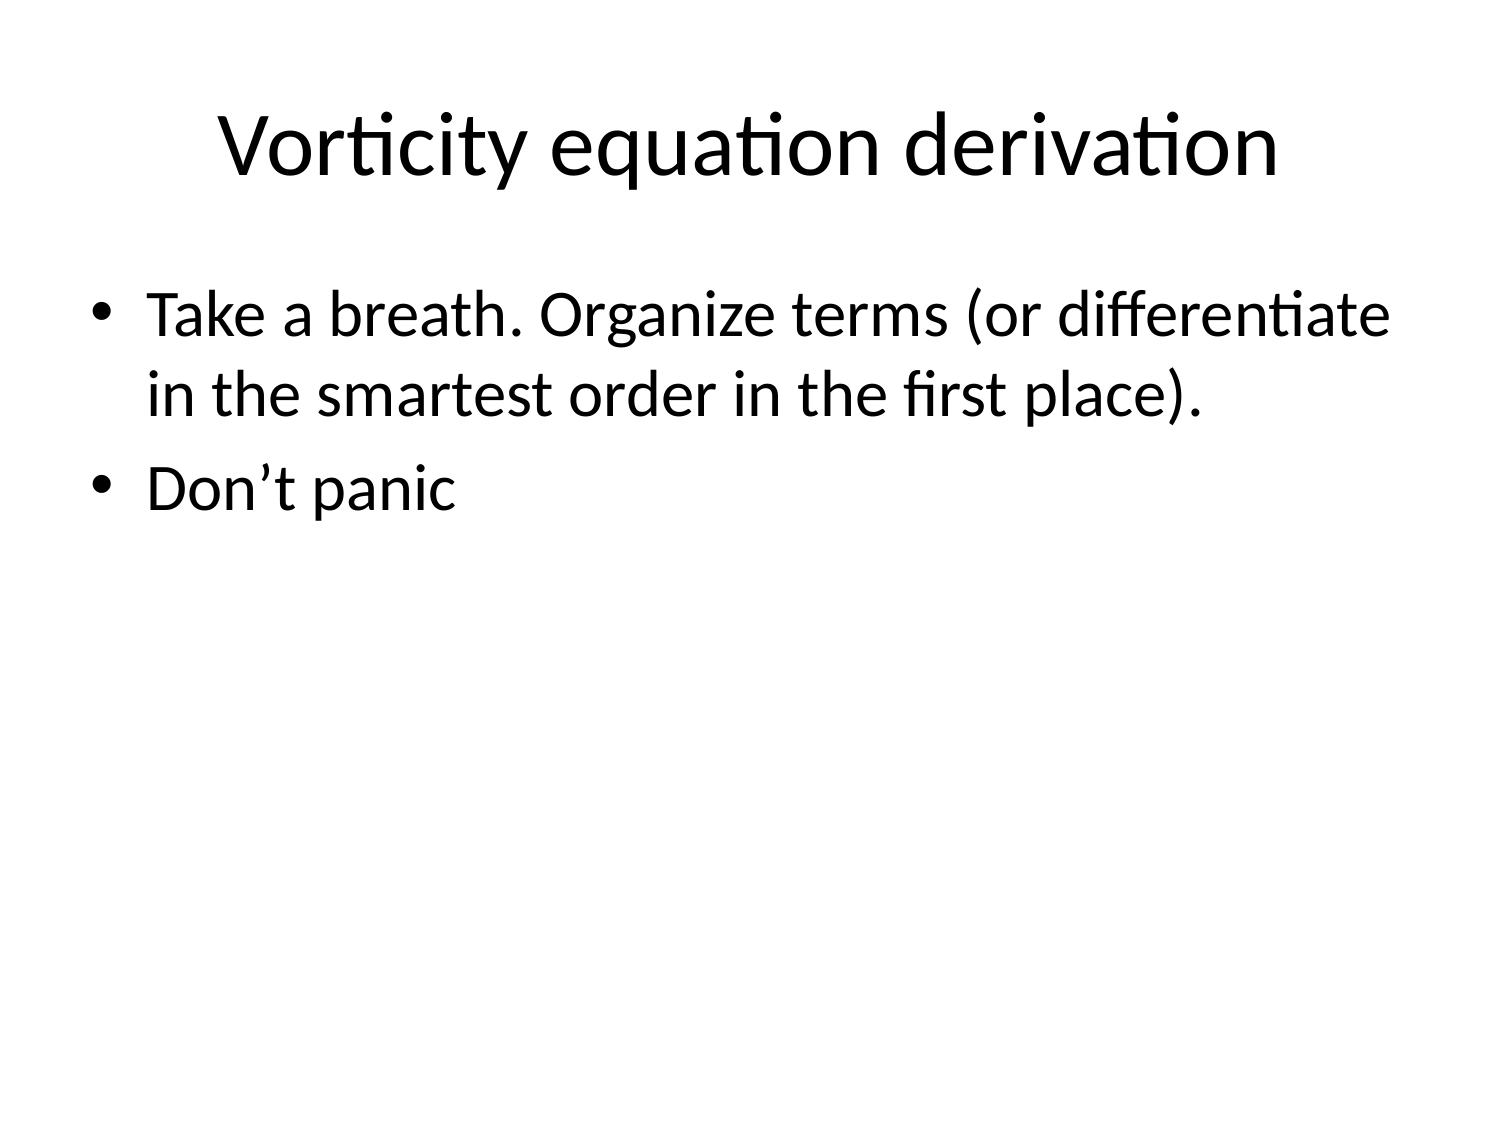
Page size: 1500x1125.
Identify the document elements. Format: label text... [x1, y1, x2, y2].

title Vorticity equation derivation [75, 45, 1425, 233]
list Take a breath. Organize terms (or differentiate in the smartest order in the first place). Don’t panic [75, 262, 1425, 1005]
